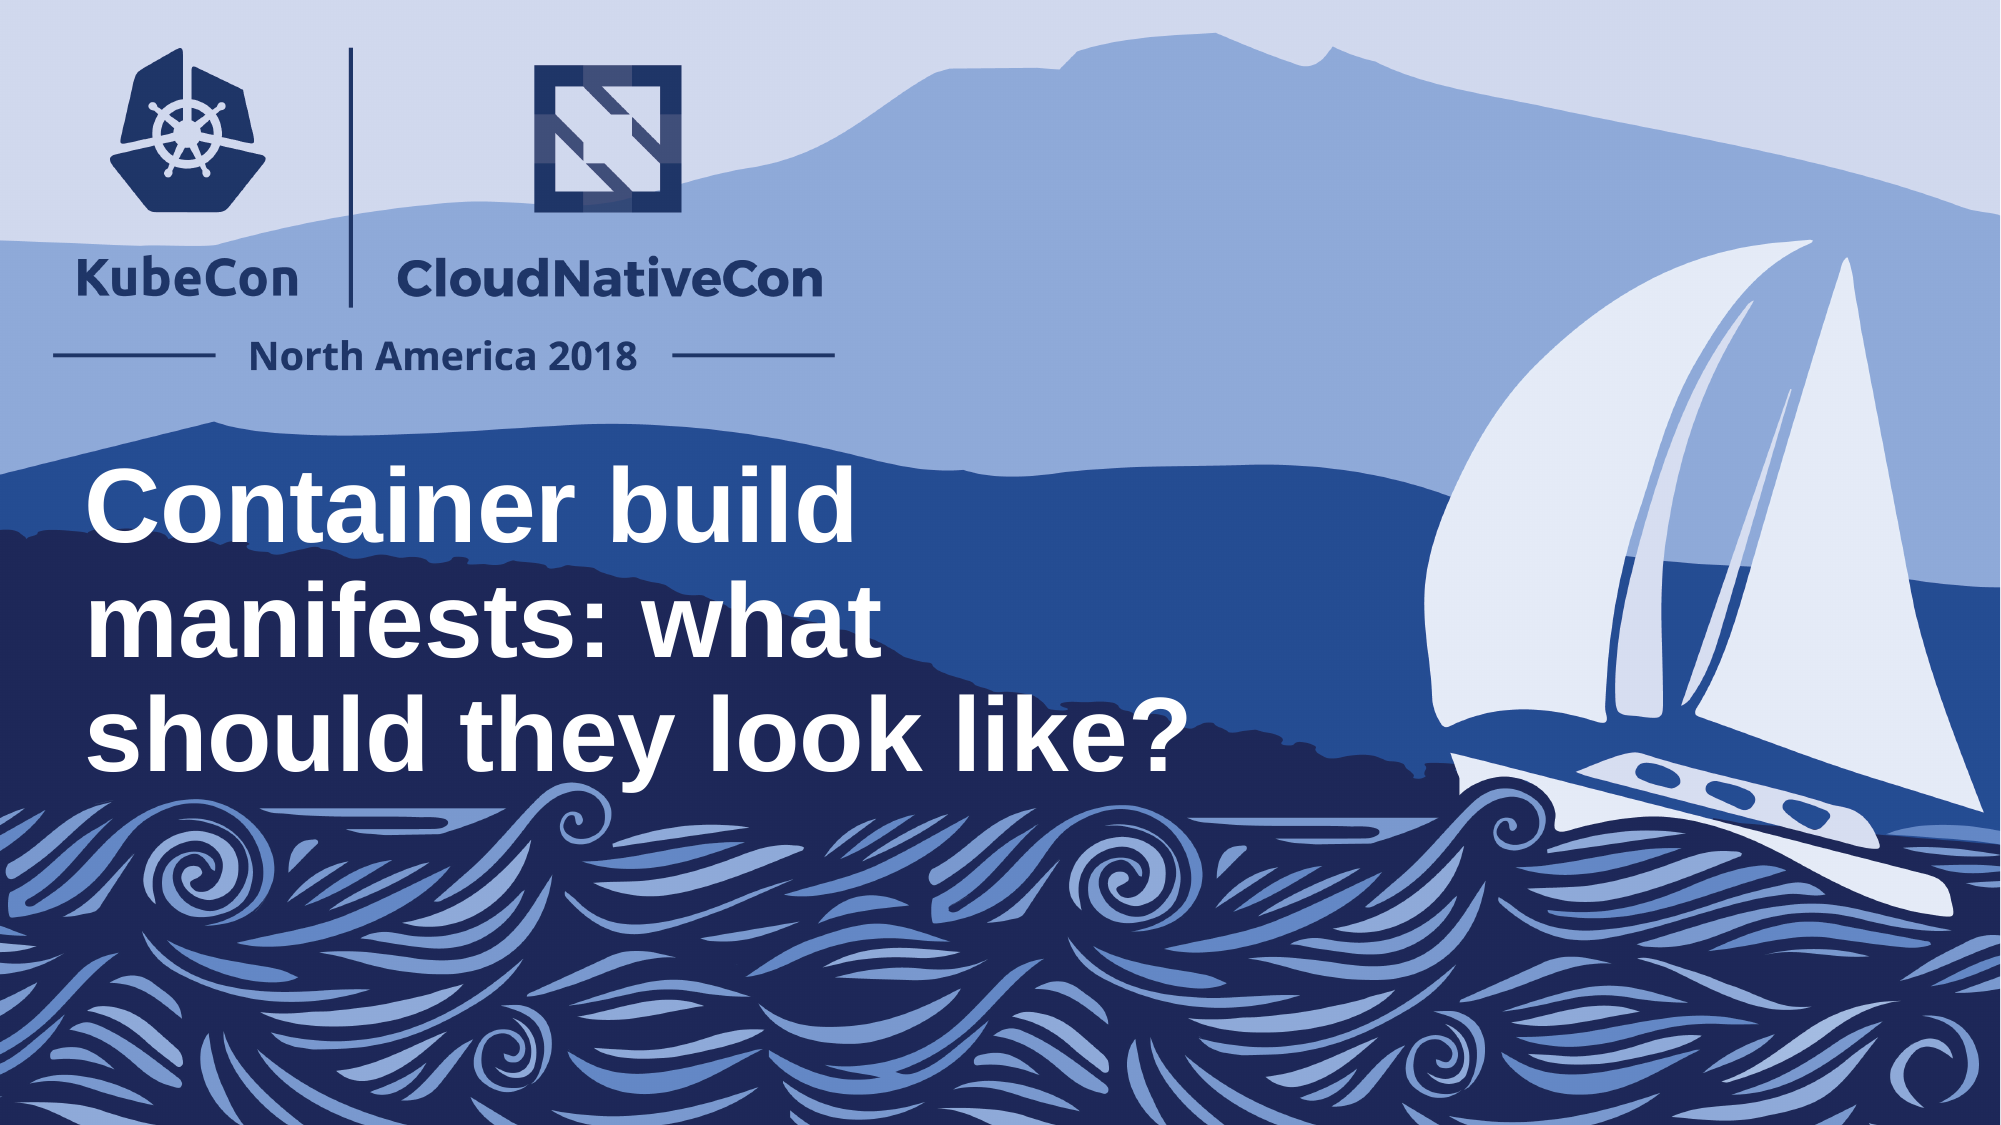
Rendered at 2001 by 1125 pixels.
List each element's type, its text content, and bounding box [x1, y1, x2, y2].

title Container build manifests: what should they look like? [69, 409, 1211, 802]
picture [0, 0, 2001, 1125]
